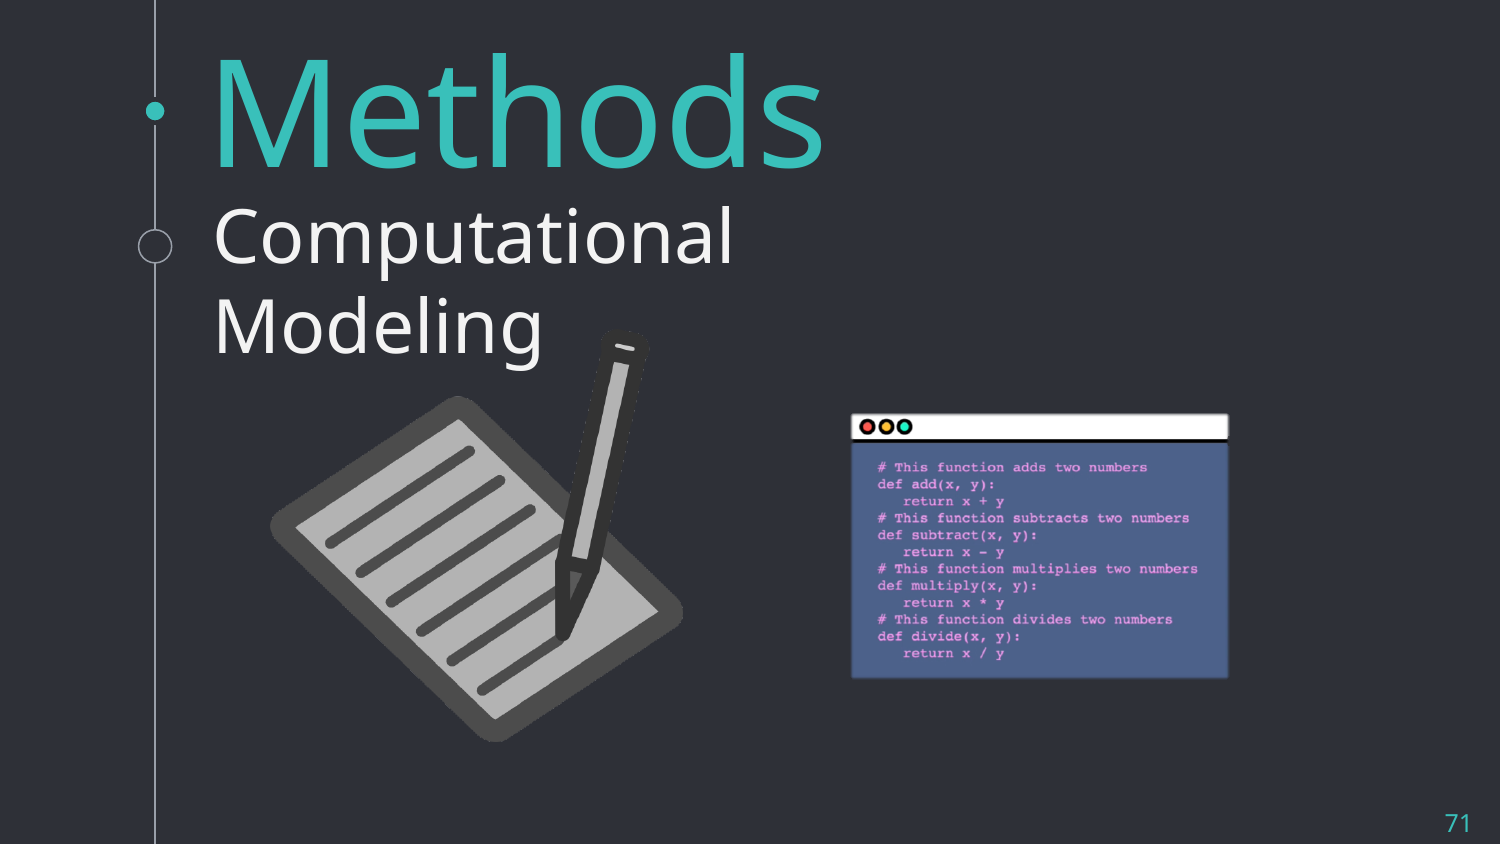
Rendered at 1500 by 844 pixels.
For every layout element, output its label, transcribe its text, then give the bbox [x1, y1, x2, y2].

list Computational Modeling [191, 213, 1061, 308]
picture [817, 375, 1259, 696]
picture [270, 329, 683, 742]
text_box Methods [191, 156, 1413, 213]
slide_number 71 [1398, 792, 1489, 844]
